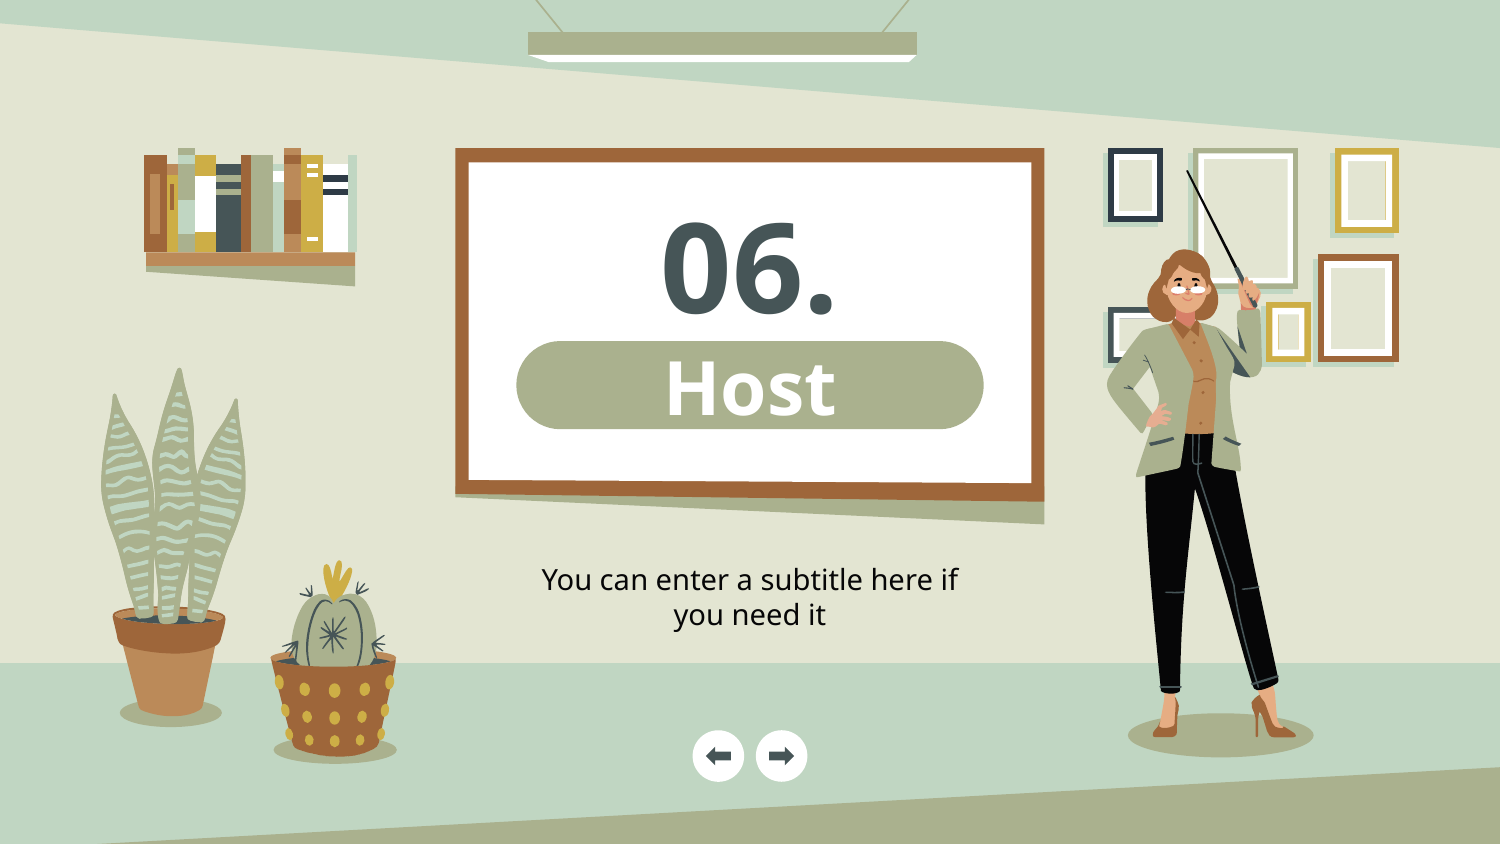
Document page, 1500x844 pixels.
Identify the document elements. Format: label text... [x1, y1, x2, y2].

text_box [100, 367, 246, 728]
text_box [455, 147, 1045, 525]
text_box [705, 746, 731, 766]
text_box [143, 147, 358, 287]
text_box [270, 560, 398, 765]
subtitle You can enter a subtitle here if you need it [498, 554, 1002, 638]
text_box [755, 730, 808, 782]
text_box [769, 746, 795, 766]
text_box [1102, 147, 1399, 369]
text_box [1102, 169, 1314, 758]
text_box [692, 730, 745, 782]
